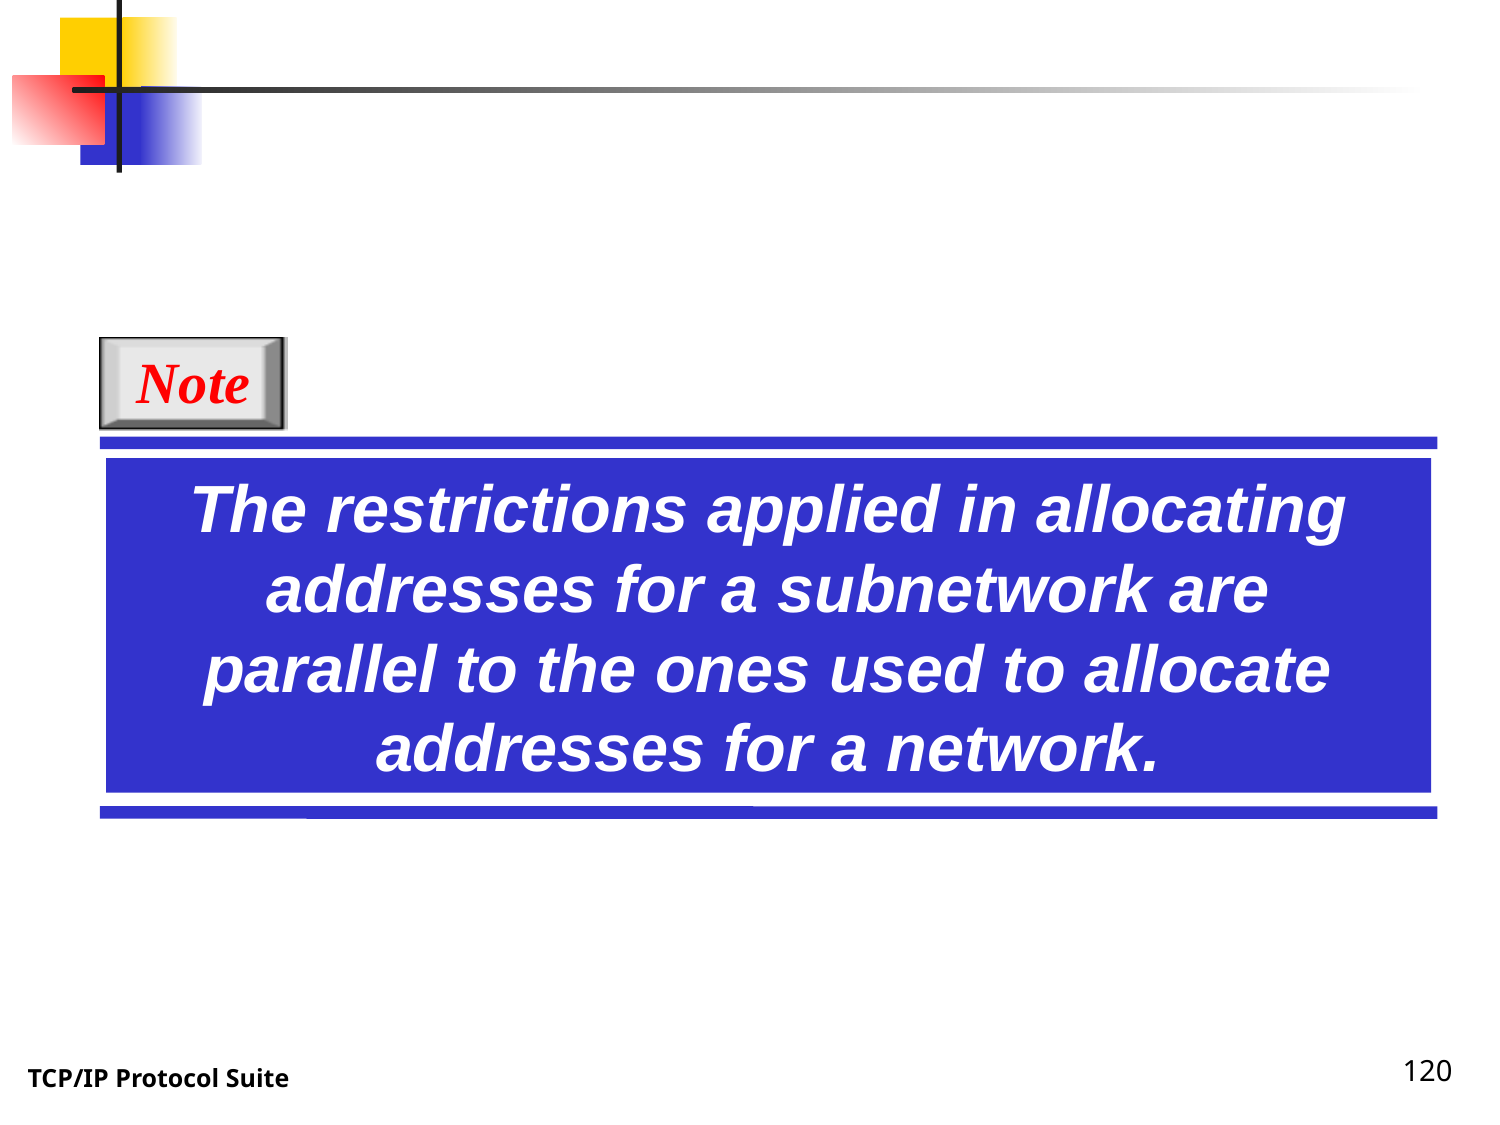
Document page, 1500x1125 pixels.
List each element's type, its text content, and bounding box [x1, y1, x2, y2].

text_box [80, 93, 116, 165]
text_box [60, 17, 116, 86]
text_box [12, 75, 105, 145]
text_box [99, 337, 288, 431]
text_box [116, 93, 122, 173]
footer TCP/IP Protocol Suite [12, 1025, 488, 1100]
text_box [122, 17, 177, 86]
text_box The restrictions applied in allocating addresses for a subnetwork are parallel to the ones used to allocate addresses for a network. [106, 458, 1432, 793]
slide_number 120 [1155, 1024, 1468, 1100]
text_box [141, 93, 202, 165]
text_box [72, 87, 1423, 93]
text_box [122, 93, 141, 165]
text_box [116, 0, 122, 87]
